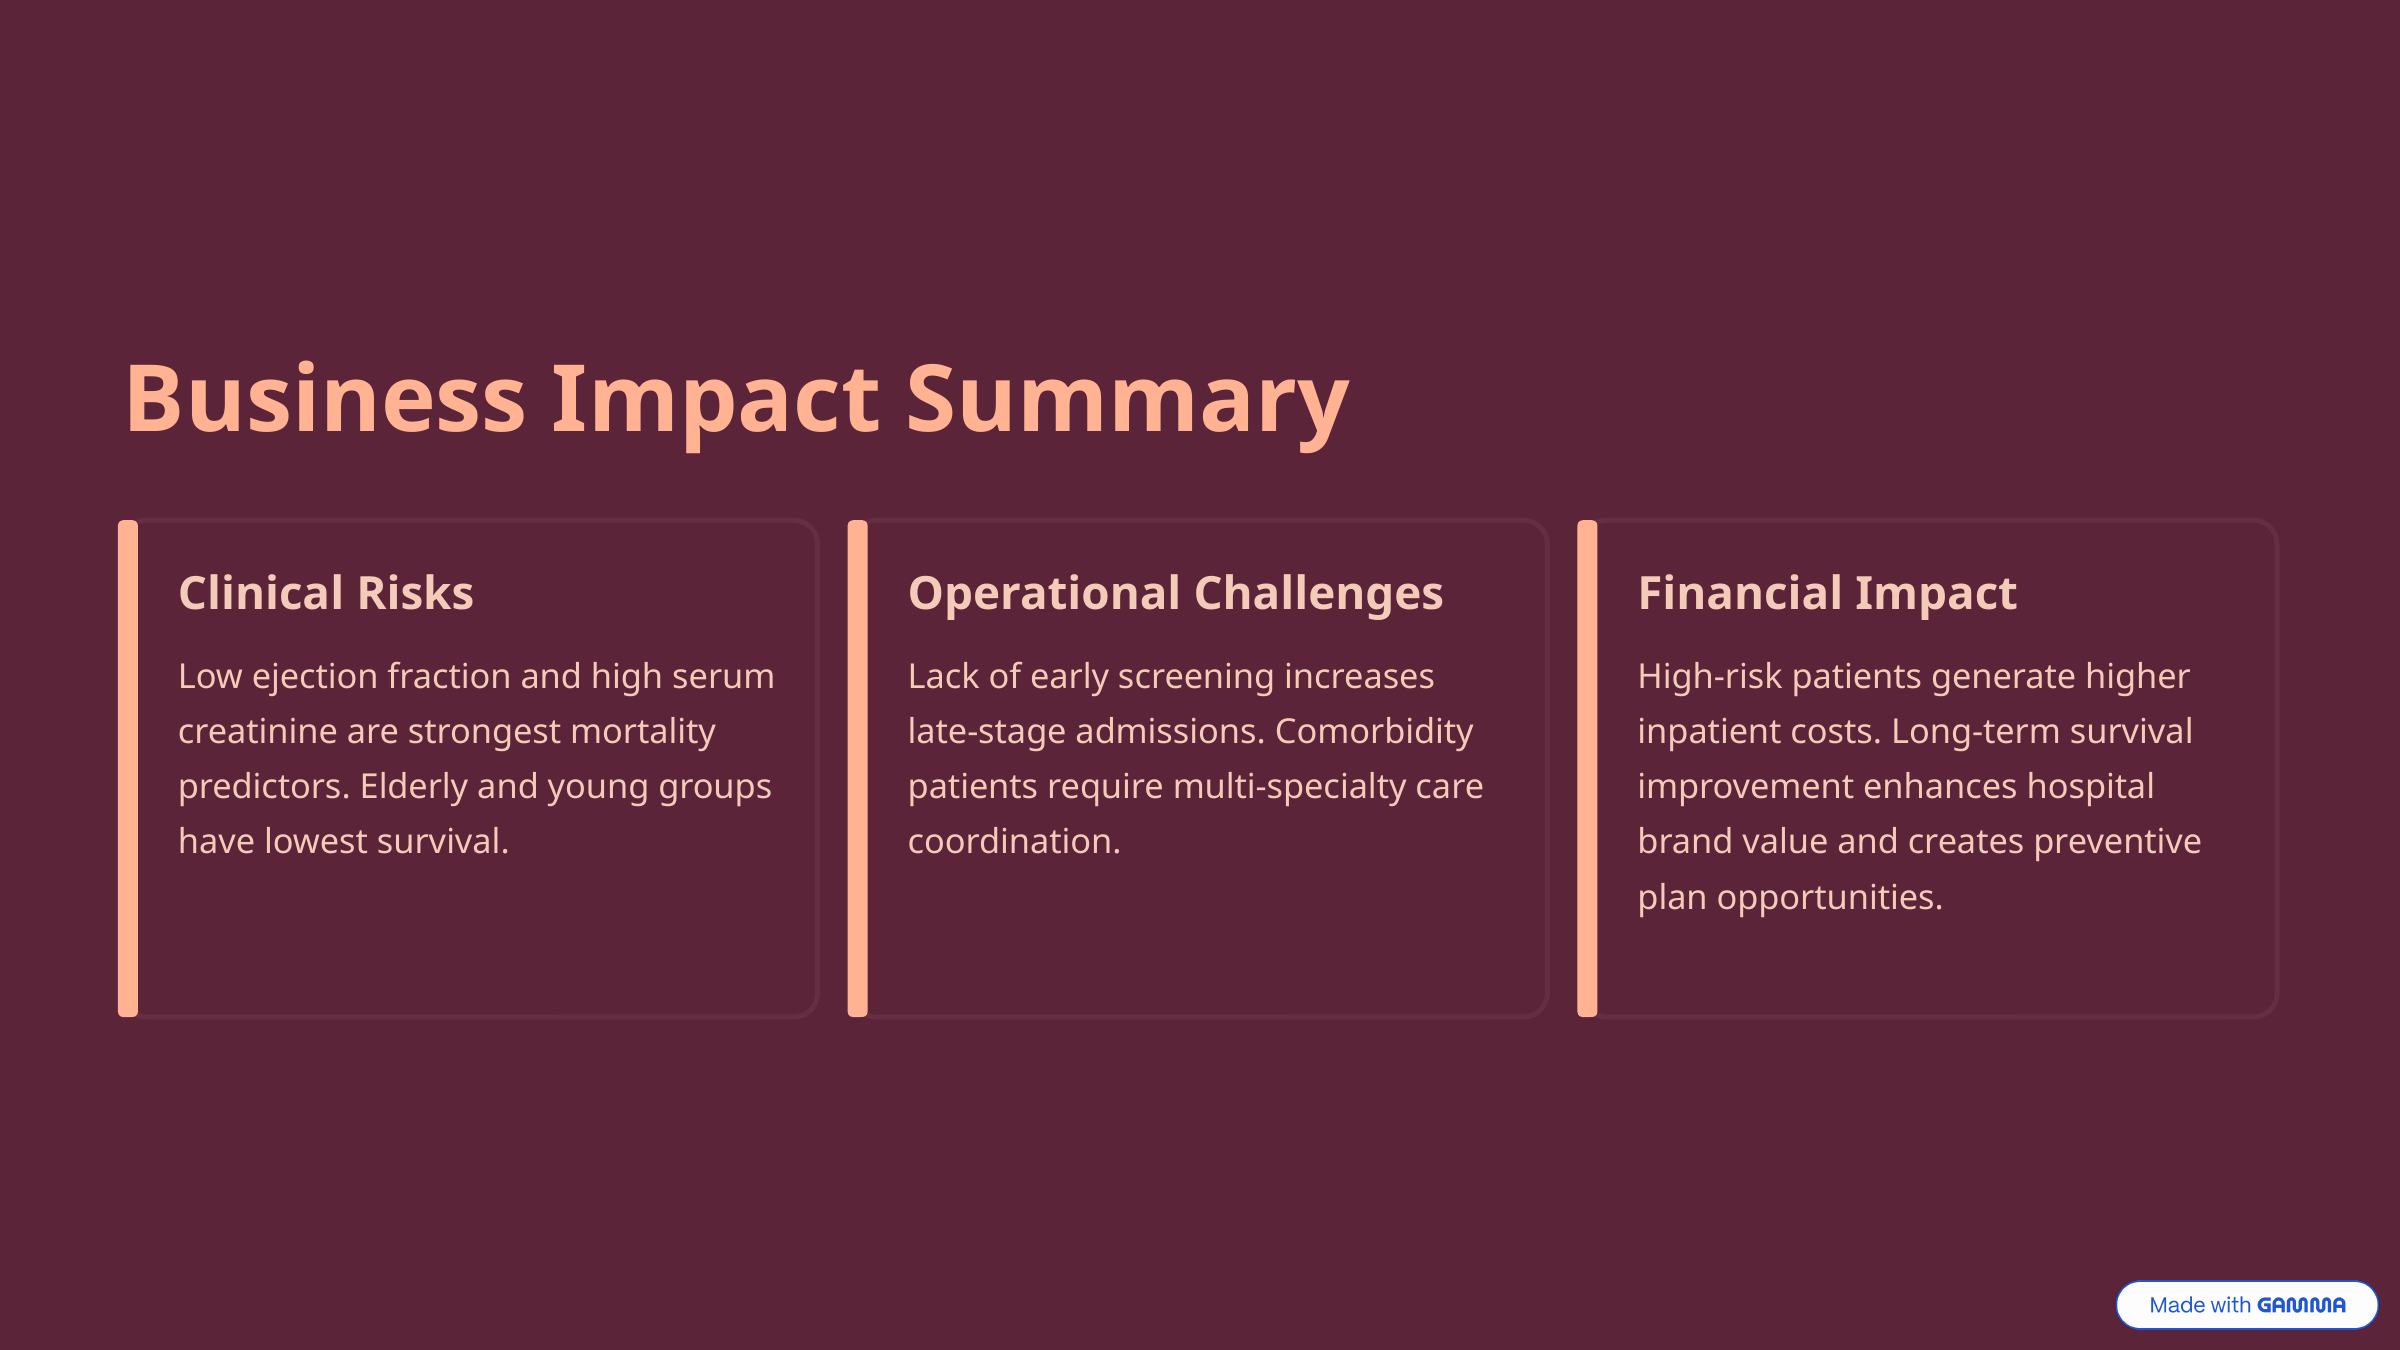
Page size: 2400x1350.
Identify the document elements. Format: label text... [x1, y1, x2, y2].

text_box High-risk patients generate higher inpatient costs. Long-term survival improvement enhances hospital brand value and creates preventive plan opportunities. [1637, 639, 2237, 977]
text_box Low ejection fraction and high serum creatinine are strongest mortality predictors. Elderly and young groups have lowest survival. [177, 639, 778, 921]
text_box Business Impact Summary [122, 332, 1329, 450]
text_box [137, 520, 818, 1018]
picture [2106, 1271, 2389, 1339]
text_box Operational Challenges [907, 560, 1439, 619]
text_box [117, 520, 138, 1018]
text_box [1597, 520, 2278, 1018]
text_box Lack of early screening increases late-stage admissions. Comorbidity patients require multi-specialty care coordination. [907, 639, 1508, 865]
text_box [867, 520, 1548, 1018]
text_box Financial Impact [1637, 560, 2106, 619]
text_box [847, 520, 868, 1018]
text_box [1577, 520, 1598, 1018]
text_box Clinical Risks [177, 560, 647, 619]
